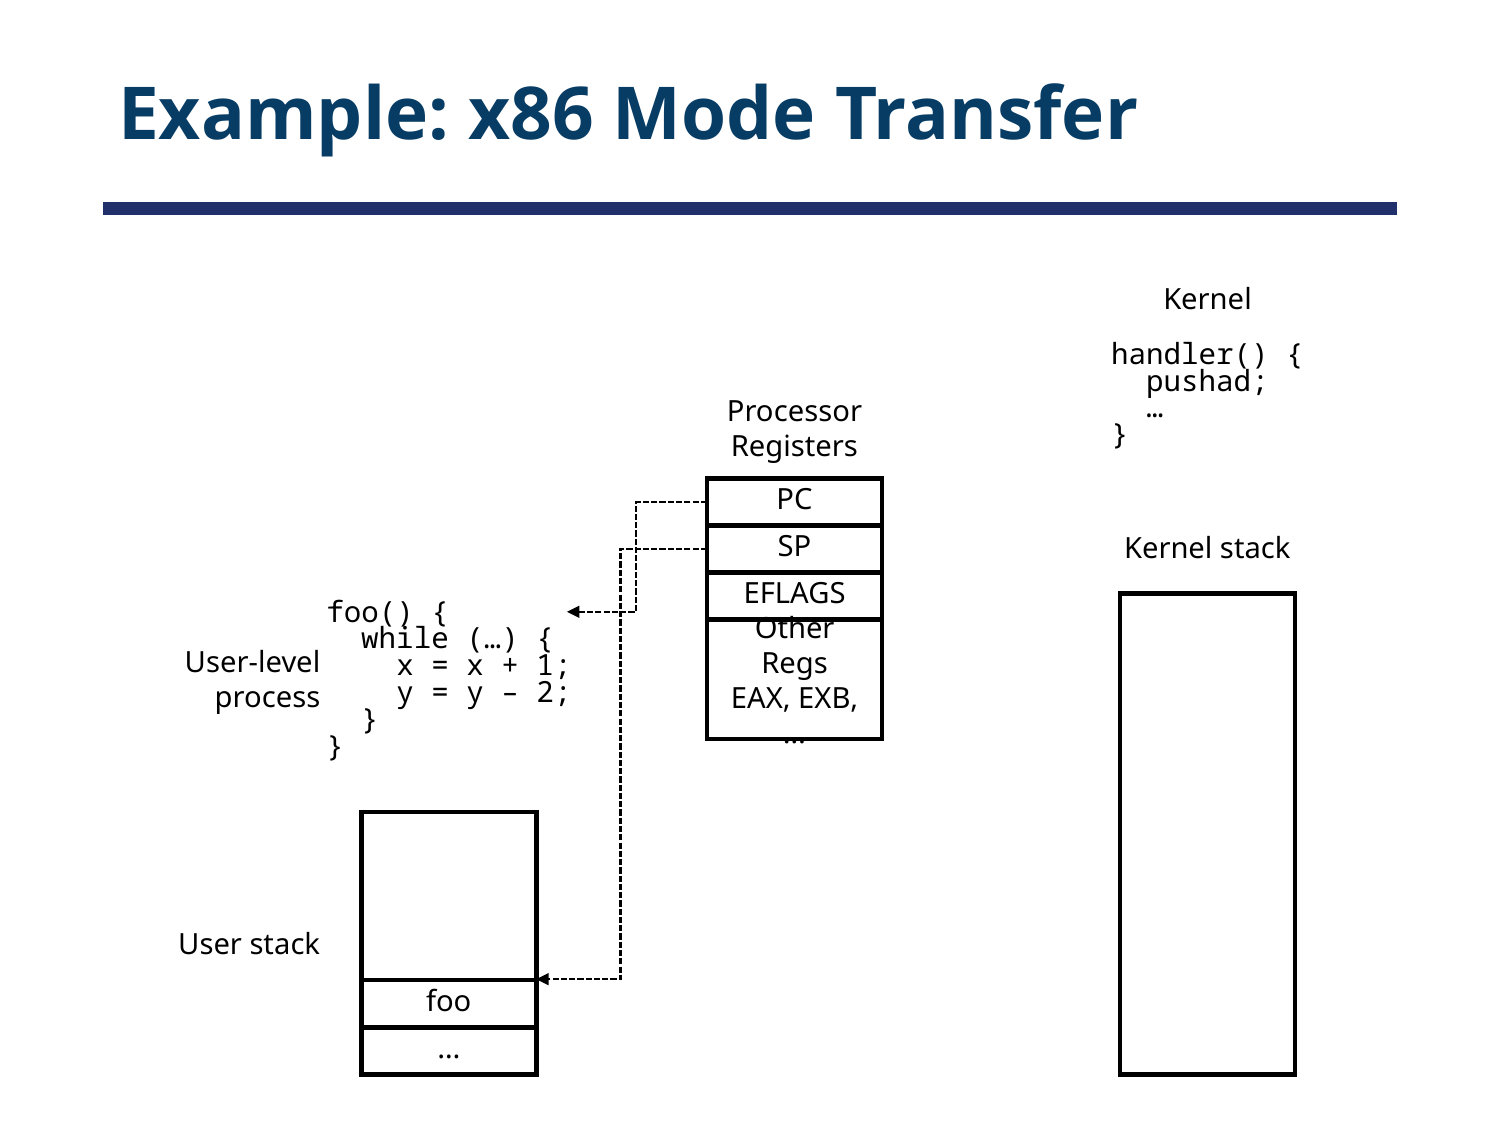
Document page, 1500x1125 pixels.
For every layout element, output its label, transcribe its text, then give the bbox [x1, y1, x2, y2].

text_box EFLAGS [707, 571, 883, 621]
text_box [566, 502, 707, 548]
text_box Kernel stack [1109, 521, 1306, 572]
text_box … [360, 1028, 537, 1075]
text_box Kernel [1148, 272, 1267, 323]
text_box Processor Registers [712, 384, 877, 470]
text_box foo [360, 979, 537, 1028]
text_box Other Regs EAX, EXB, … [707, 621, 883, 740]
text_box foo() { while (…) { x = x + 1; y = y – 2; } } [311, 593, 536, 770]
text_box [1119, 592, 1296, 1075]
title Example: x86 Mode Transfer [103, 34, 1397, 197]
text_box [536, 548, 707, 980]
text_box handler() { pushad; … } [1096, 335, 1319, 458]
text_box SP [707, 524, 883, 571]
text_box [360, 811, 536, 979]
text_box User-level process [169, 636, 336, 722]
text_box PC [706, 478, 883, 524]
text_box User stack [163, 917, 335, 968]
